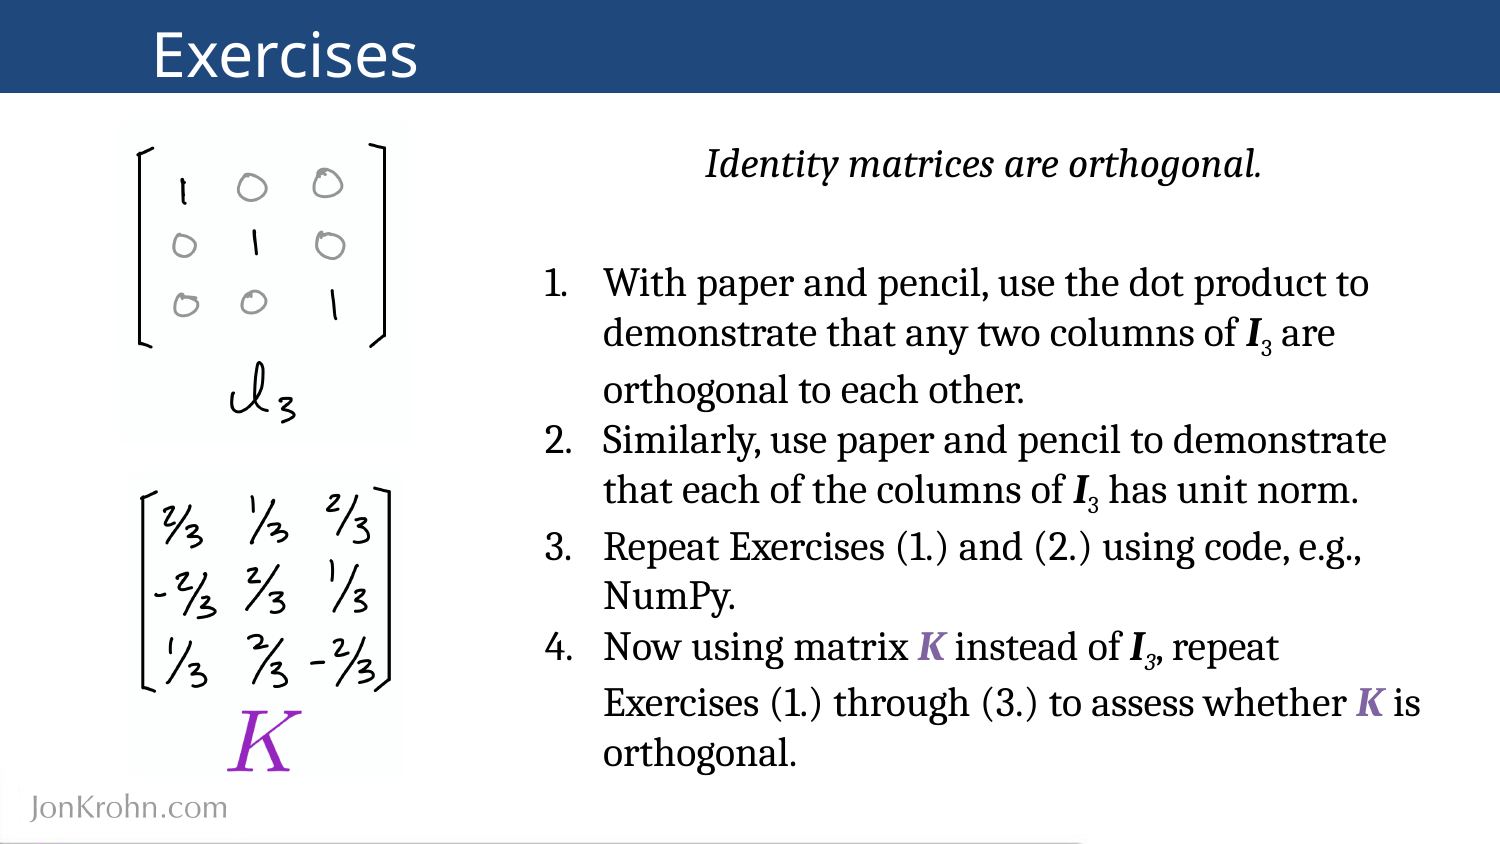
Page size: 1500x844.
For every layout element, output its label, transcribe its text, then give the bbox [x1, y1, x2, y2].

list Identity matrices are orthogonal. With paper and pencil, use the dot product to demonstrate that any two columns of I3 are orthogonal to each other. Similarly, use paper and pencil to demonstrate that each of the columns of I3 has unit norm. Repeat Exercises (1.) and (2.) using code, e.g., NumPy. Now using matrix K instead of I3, repeat Exercises (1.) through (3.) to assess whether K is orthogonal. [513, 121, 1456, 703]
picture [0, 93, 1500, 844]
title Exercises [136, 0, 1375, 92]
